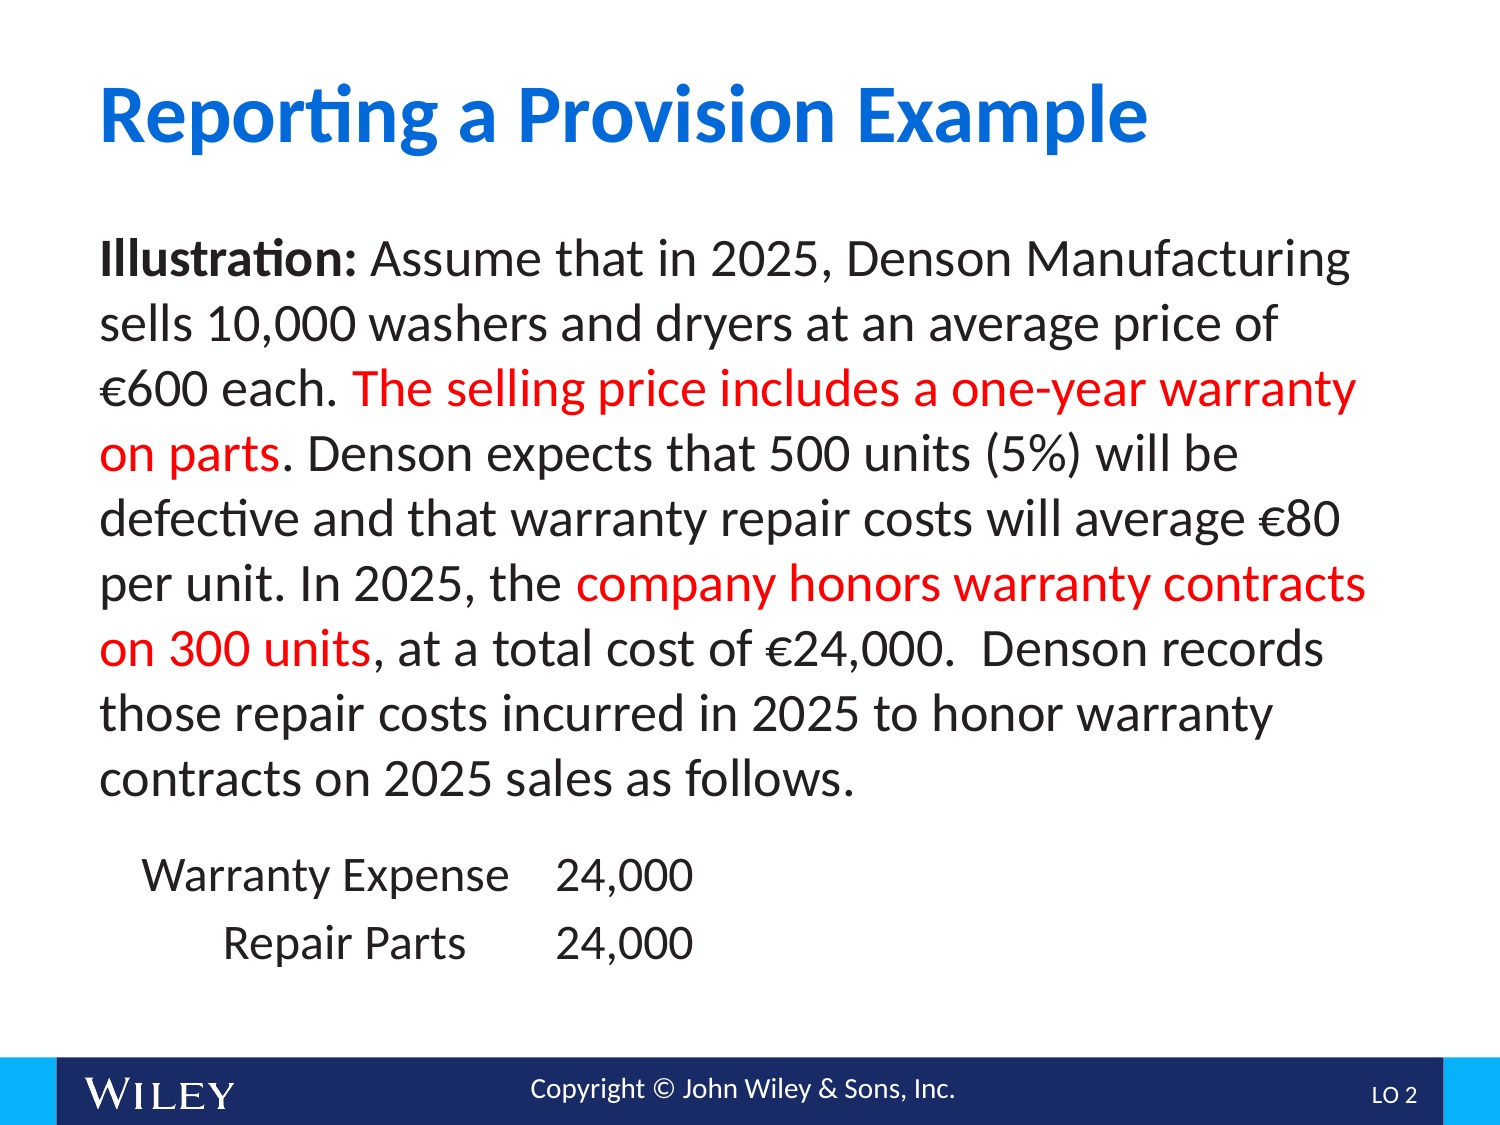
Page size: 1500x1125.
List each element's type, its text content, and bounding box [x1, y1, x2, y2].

list Warranty Expense 24,000 Repair Parts 24,000 [126, 840, 1333, 980]
title Reporting a Provision Example [84, 75, 1416, 214]
list Illustration: Assume that in 2025, Denson Manufacturing sells 10,000 washers and dryers at an average price of €600 each. The selling price includes a one-year warranty on parts. Denson expects that 500 units (5%) will be defective and that warranty repair costs will average €80 per unit. In 2025, the company honors warranty contracts on 300 units, at a total cost of €24,000. Denson records those repair costs incurred in 2025 to honor warranty contracts on 2025 sales as follows. [84, 214, 1416, 812]
list L O 2 [1309, 1065, 1433, 1125]
